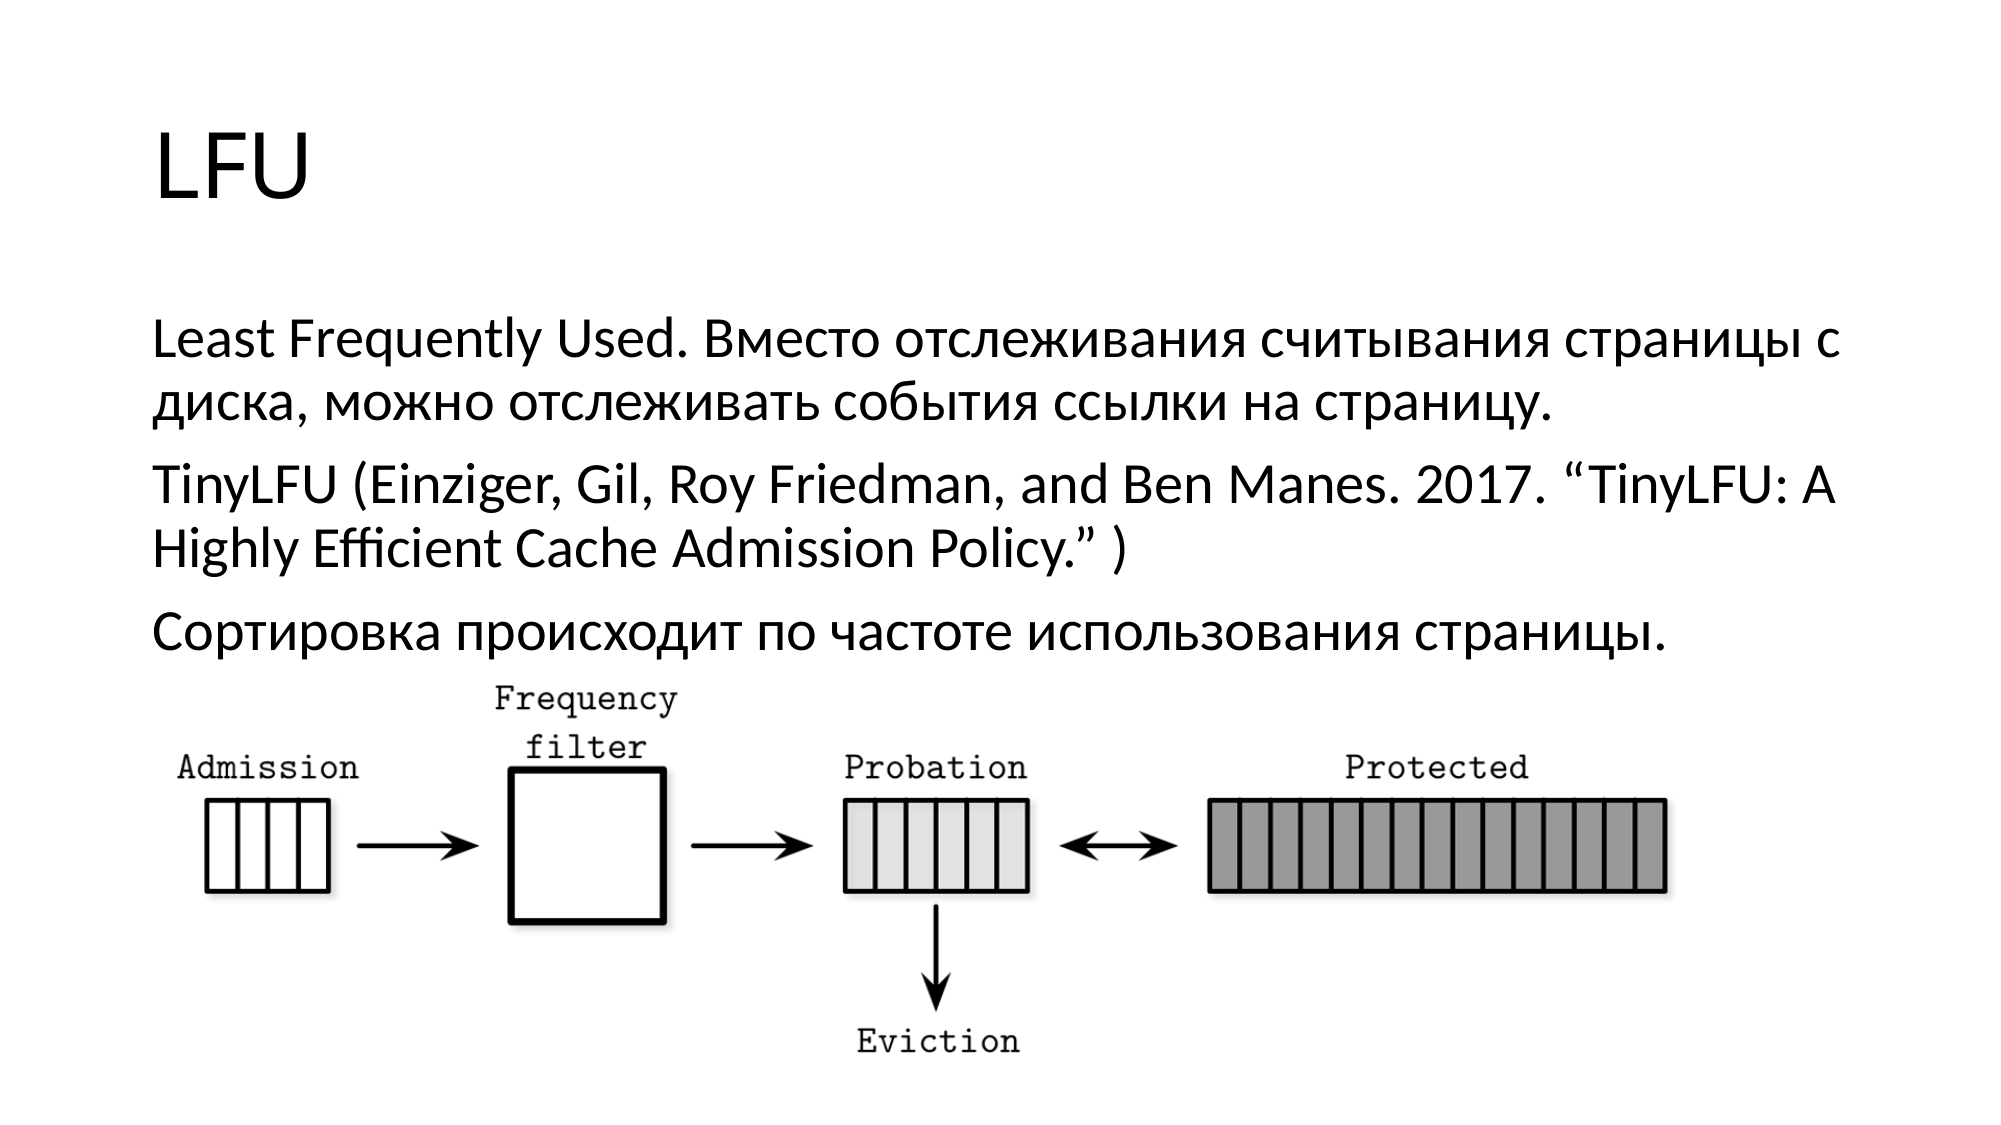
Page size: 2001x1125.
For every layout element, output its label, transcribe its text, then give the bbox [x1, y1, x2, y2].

list Least Frequently Used. Вместо отслеживания считывания страницы с диска, можно отслеживать события ссылки на страницу. TinyLFU (Einziger, Gil, Roy Friedman, and Ben Manes. 2017. “TinyLFU: A Highly Efficient Cache Admission Policy.” ) Сортировка происходит по частоте использования страницы. [137, 299, 1863, 1014]
title LFU [137, 59, 1863, 278]
picture [177, 685, 1678, 1053]
